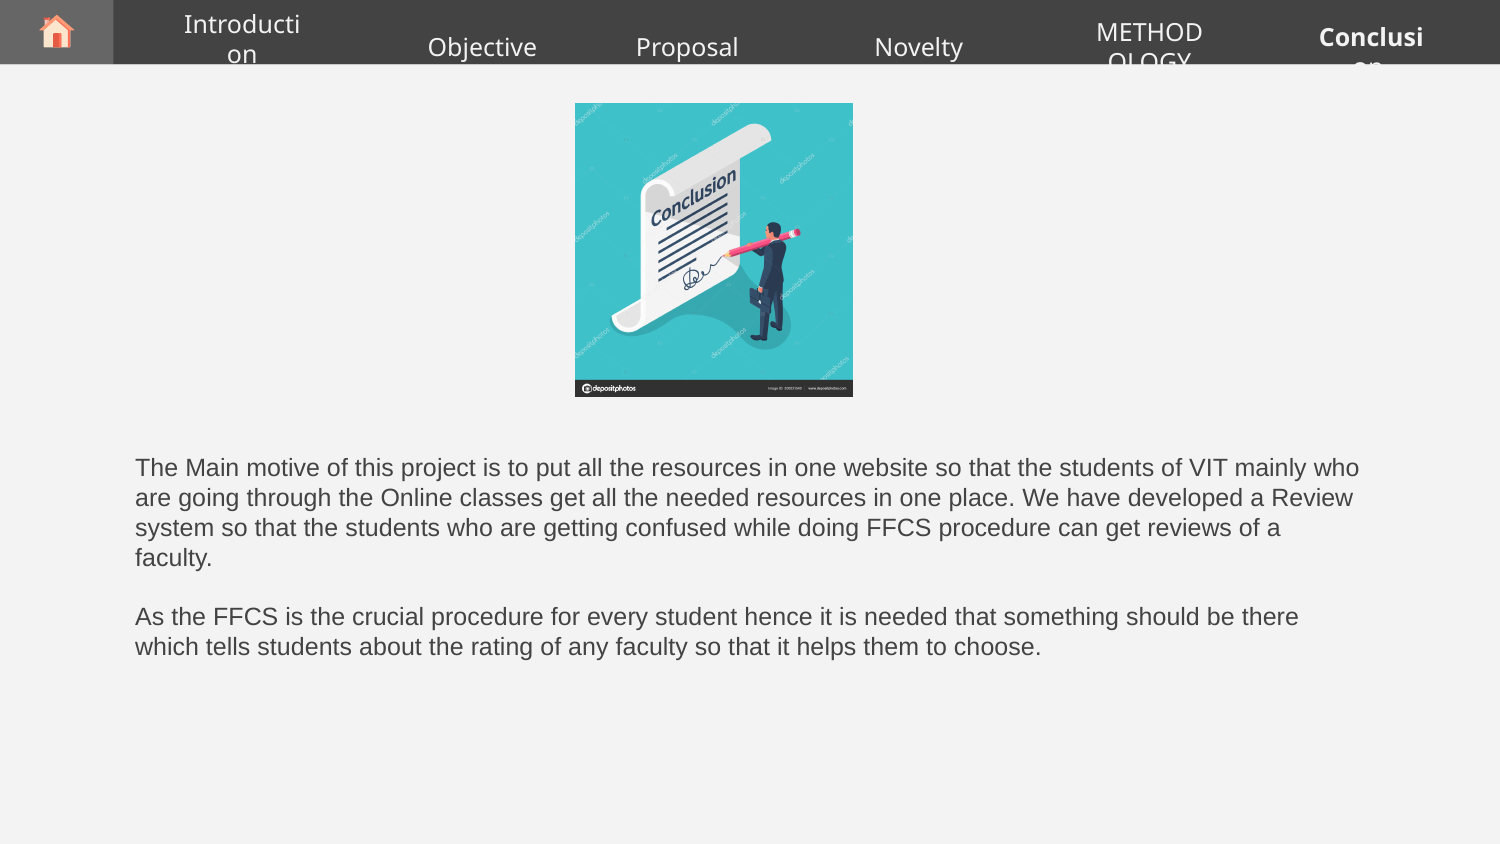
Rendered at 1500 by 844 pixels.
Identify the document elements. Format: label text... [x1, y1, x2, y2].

list The Main motive of this project is to put all the resources in one website so that the students of VIT mainly who are going through the Online classes get all the needed resources in one place. We have developed a Review system so that the students who are getting confused while doing FFCS procedure can get reviews of a faculty. As the FFCS is the crucial procedure for every student hence it is needed that something should be there which tells students about the rating of any faculty so that it helps them to choose. [120, 436, 1380, 760]
text_box [1268, 0, 1500, 65]
text_box [113, 0, 344, 65]
text_box Proposal [618, 14, 765, 48]
text_box [344, 0, 575, 65]
text_box [0, 0, 114, 64]
text_box Novelty [844, 14, 1001, 48]
text_box [1037, 0, 1268, 65]
text_box Introduction [168, 0, 324, 48]
text_box [806, 0, 1037, 65]
text_box METHODOLOGY [1072, 14, 1235, 48]
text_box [38, 14, 75, 48]
text_box Conclusion [1303, 9, 1447, 64]
text_box [575, 0, 806, 65]
picture [575, 103, 853, 398]
text_box Objective [403, 14, 576, 48]
